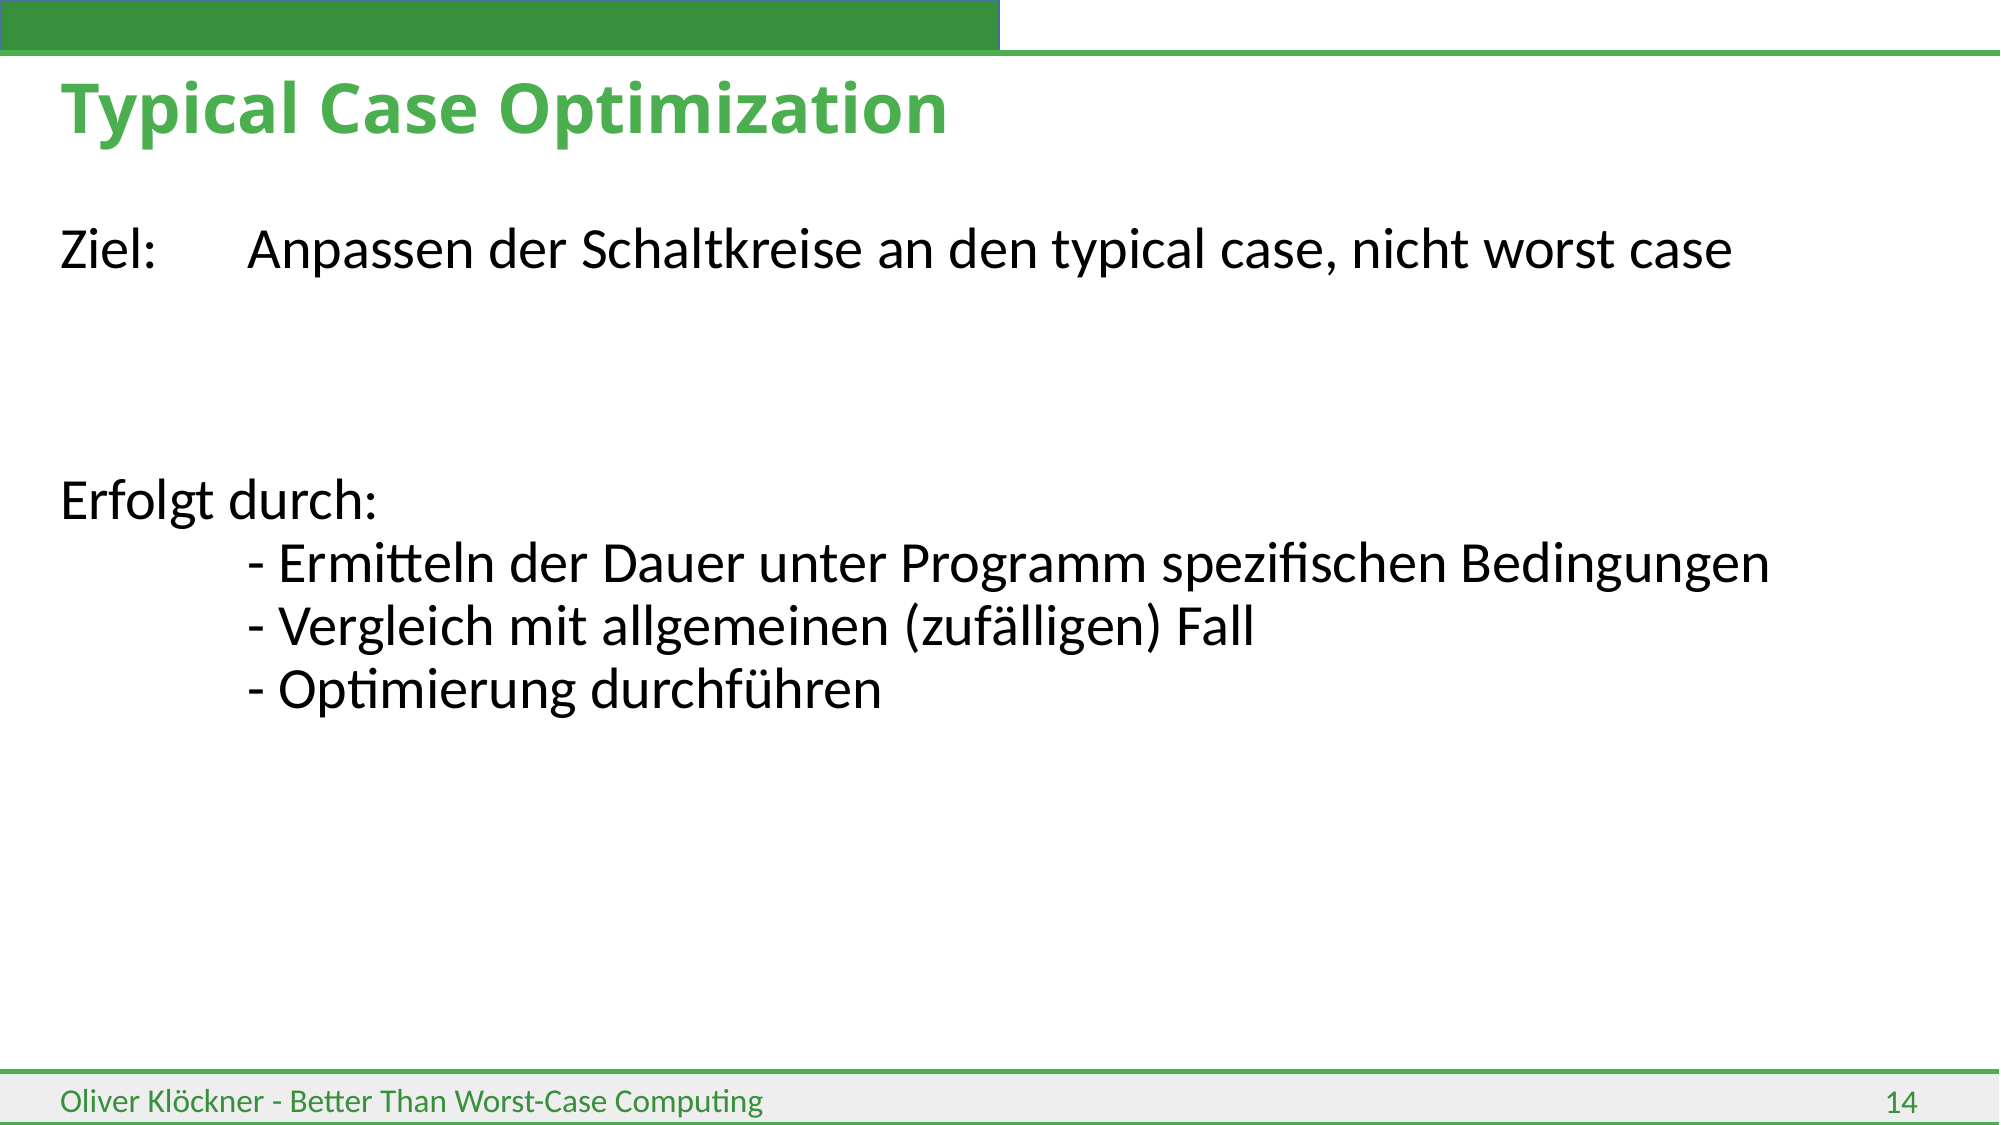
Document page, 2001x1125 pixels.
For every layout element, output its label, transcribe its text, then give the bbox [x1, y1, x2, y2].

title Typical Case Optimization [45, 66, 1950, 157]
list Ziel: Anpassen der Schaltkreise an den typical case, nicht worst case Erfolgt durch: - Ermitteln der Dauer unter Programm spezifischen Bedingungen - Vergleich mit allgemeinen (zufälligen) Fall - Optimierung durchführen [45, 210, 1950, 1017]
footer Oliver Klöckner - Better Than Worst-Case Computing [45, 1071, 988, 1125]
slide_number 14 [1483, 1069, 1934, 1125]
